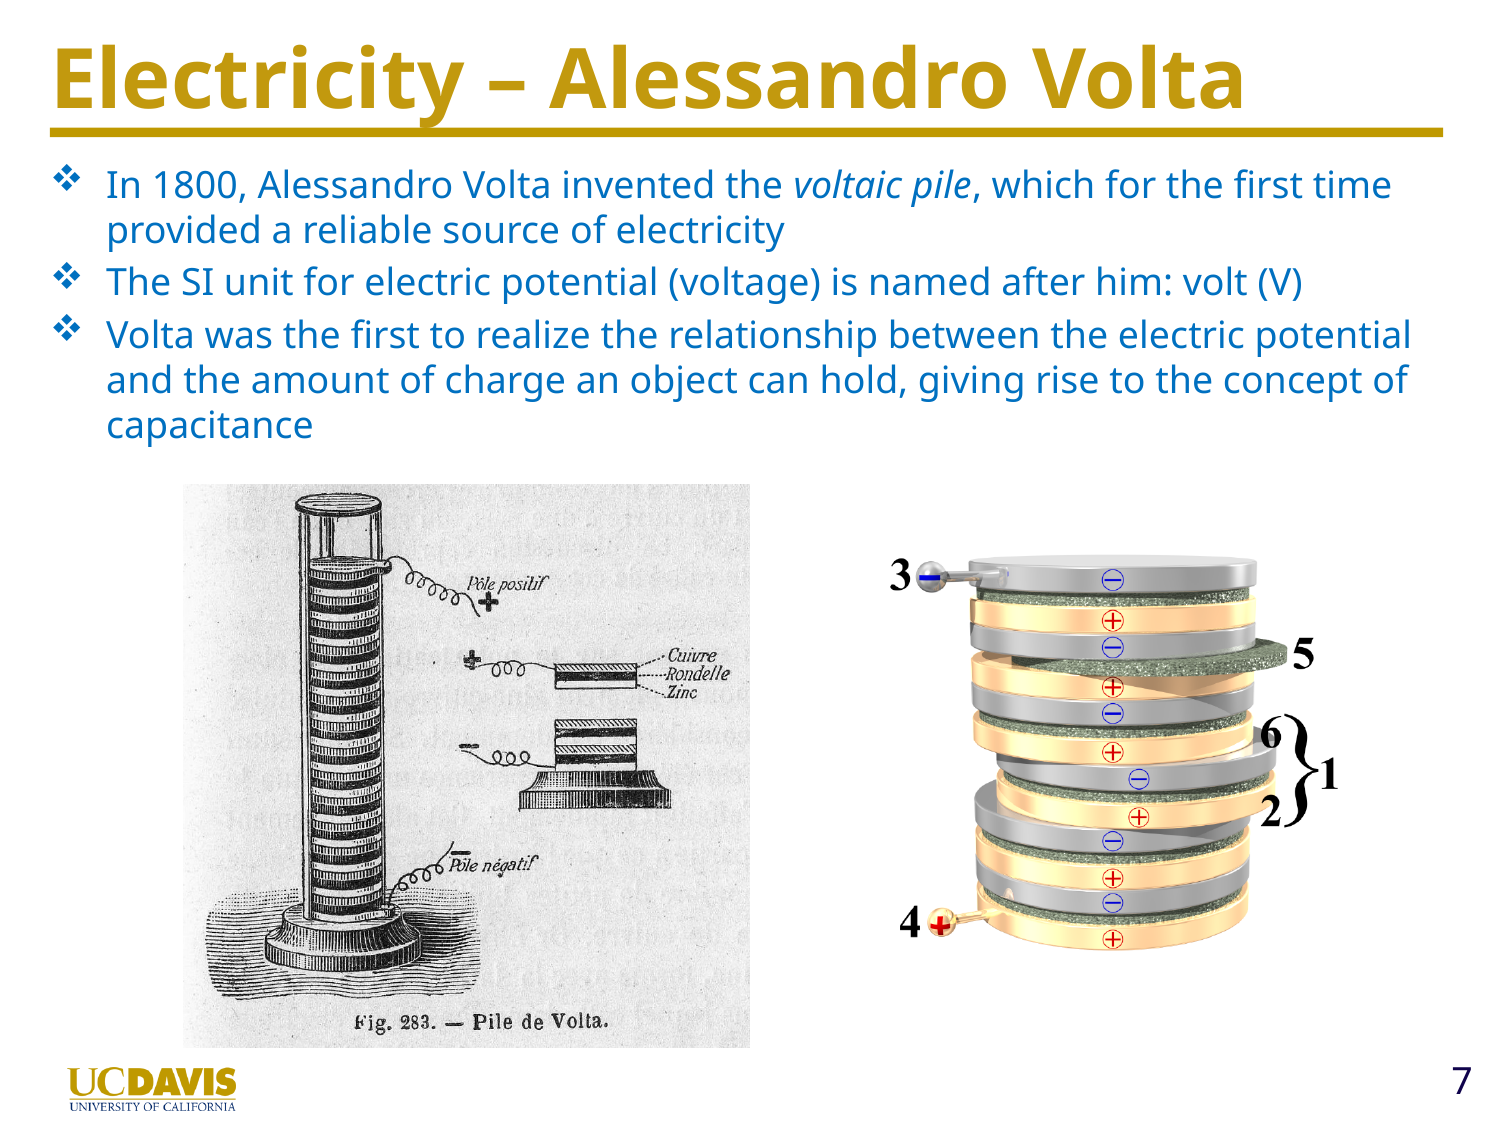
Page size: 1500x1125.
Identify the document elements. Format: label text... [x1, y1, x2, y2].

title Electricity – Alessandro Volta [49, 0, 1273, 151]
picture [67, 1067, 236, 1111]
list In 1800, Alessandro Volta invented the voltaic pile, which for the first time provided a reliable source of electricity The SI unit for electric potential (voltage) is named after him: volt (V) Volta was the first to realize the relationship between the electric potential and the amount of charge an object can hold, giving rise to the concept of capacitance [49, 152, 1444, 865]
picture [882, 522, 1342, 981]
picture [182, 483, 751, 1048]
